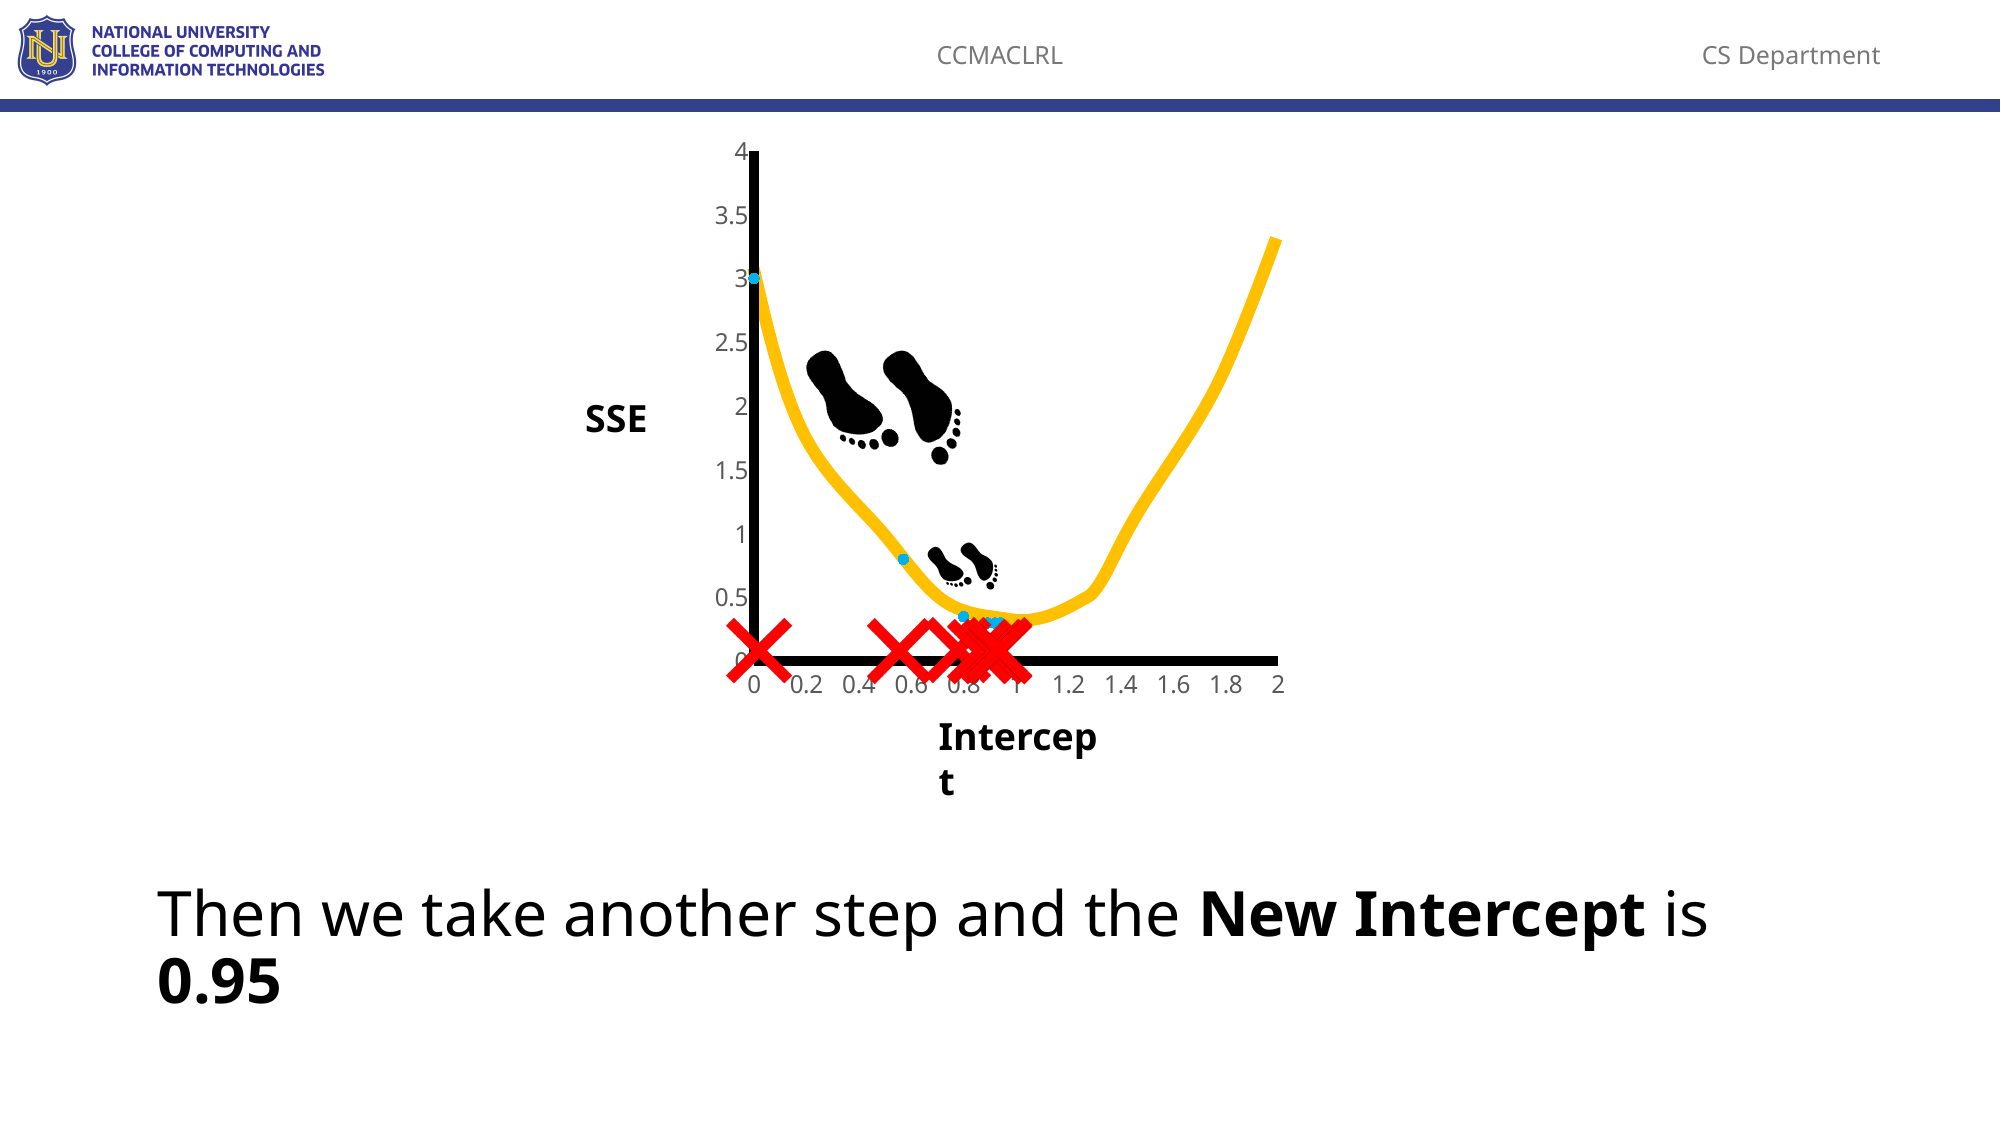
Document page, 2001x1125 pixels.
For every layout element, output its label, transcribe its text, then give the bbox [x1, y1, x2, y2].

text_box Then we take another step and the New Intercept is 0.95 [142, 874, 1732, 1014]
chart [714, 133, 1286, 704]
picture [854, 527, 1044, 697]
text_box Intercept [923, 705, 1127, 811]
picture [796, 315, 976, 494]
picture [0, 0, 337, 99]
text_box SSE [570, 387, 714, 448]
picture [714, 605, 804, 696]
